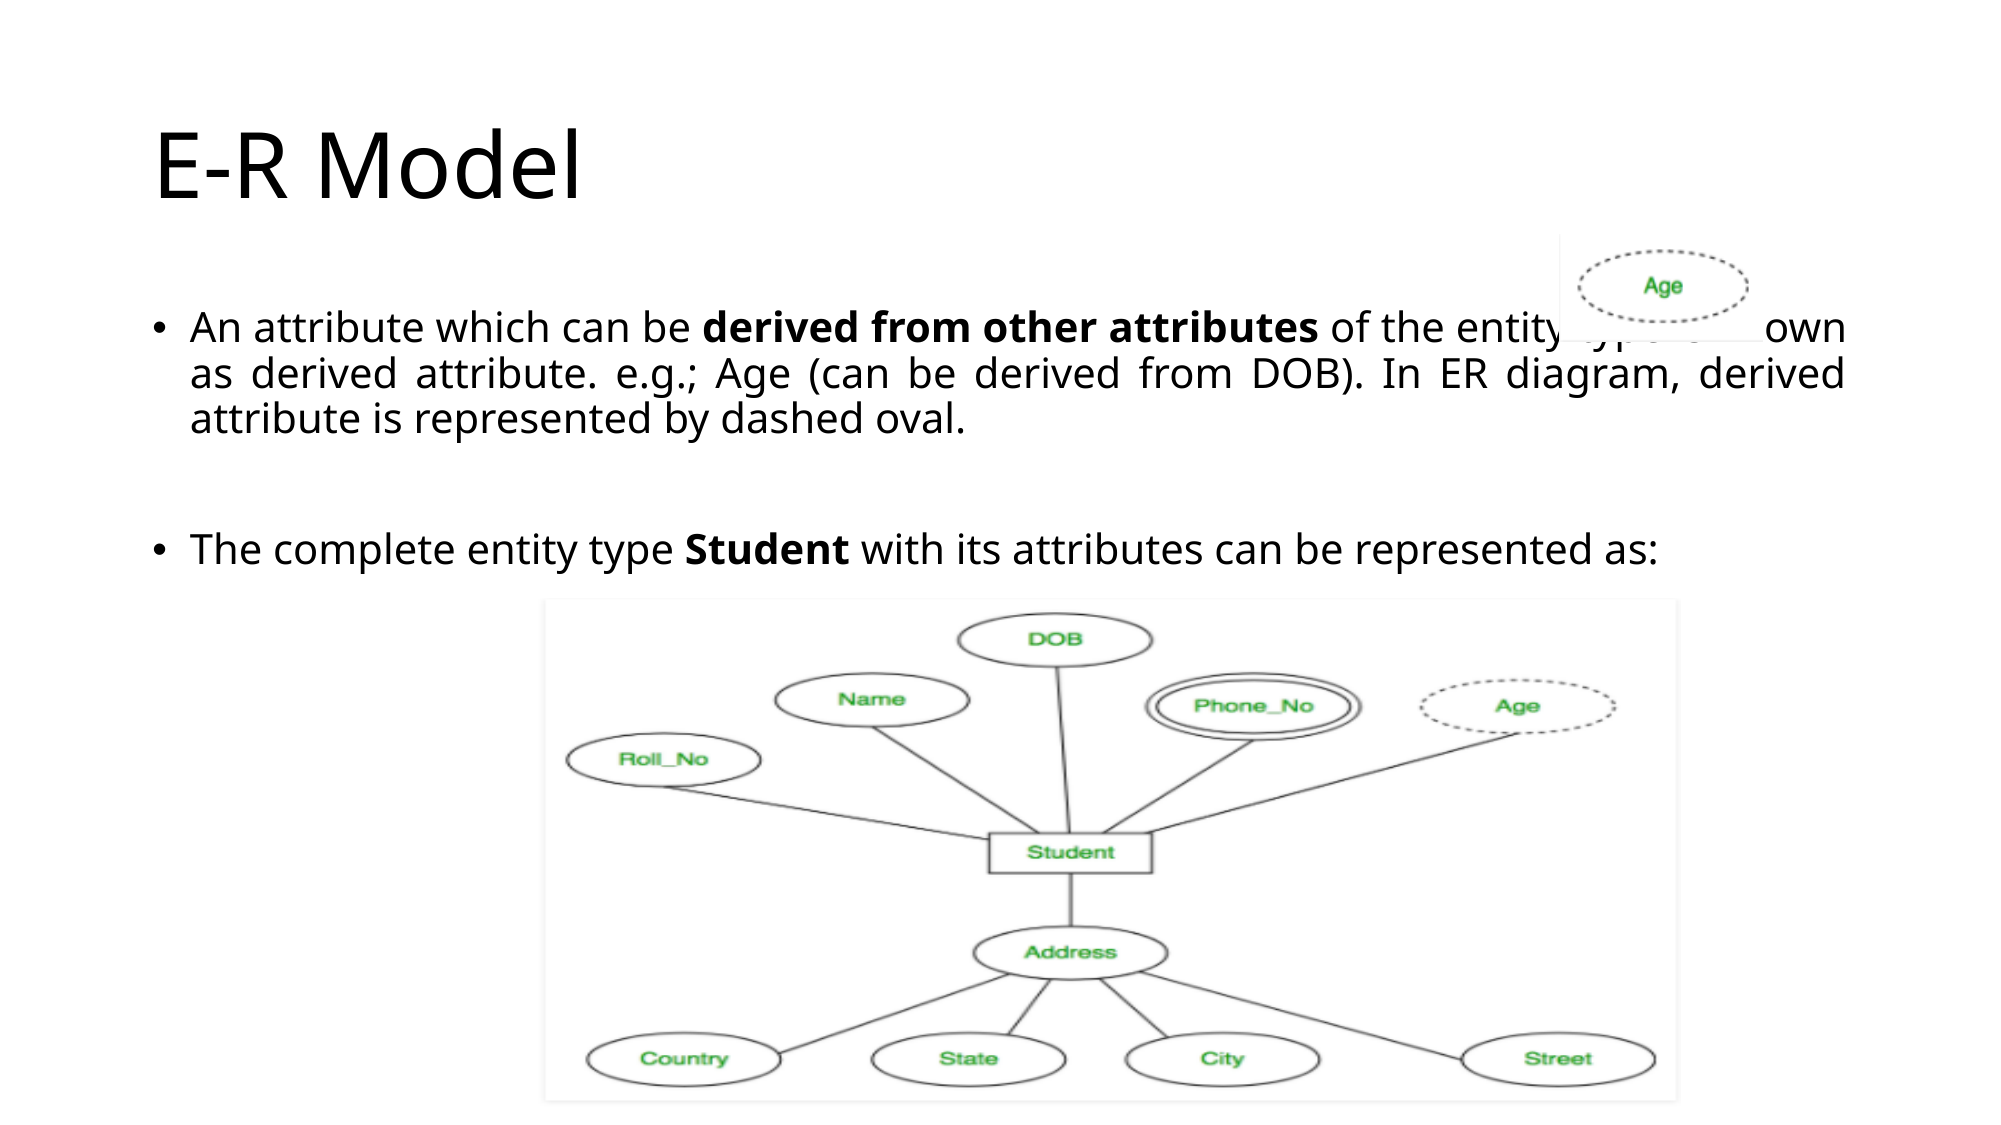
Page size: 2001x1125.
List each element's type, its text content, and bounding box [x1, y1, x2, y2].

title E-R Model [137, 59, 1863, 278]
picture [1559, 234, 1763, 342]
picture [535, 598, 1681, 1124]
list An attribute which can be derived from other attributes of the entity type is known as derived attribute. e.g.; Age (can be derived from DOB). In ER diagram, derived attribute is represented by dashed oval. The complete entity type Student with its attributes can be represented as: [137, 299, 1863, 1014]
